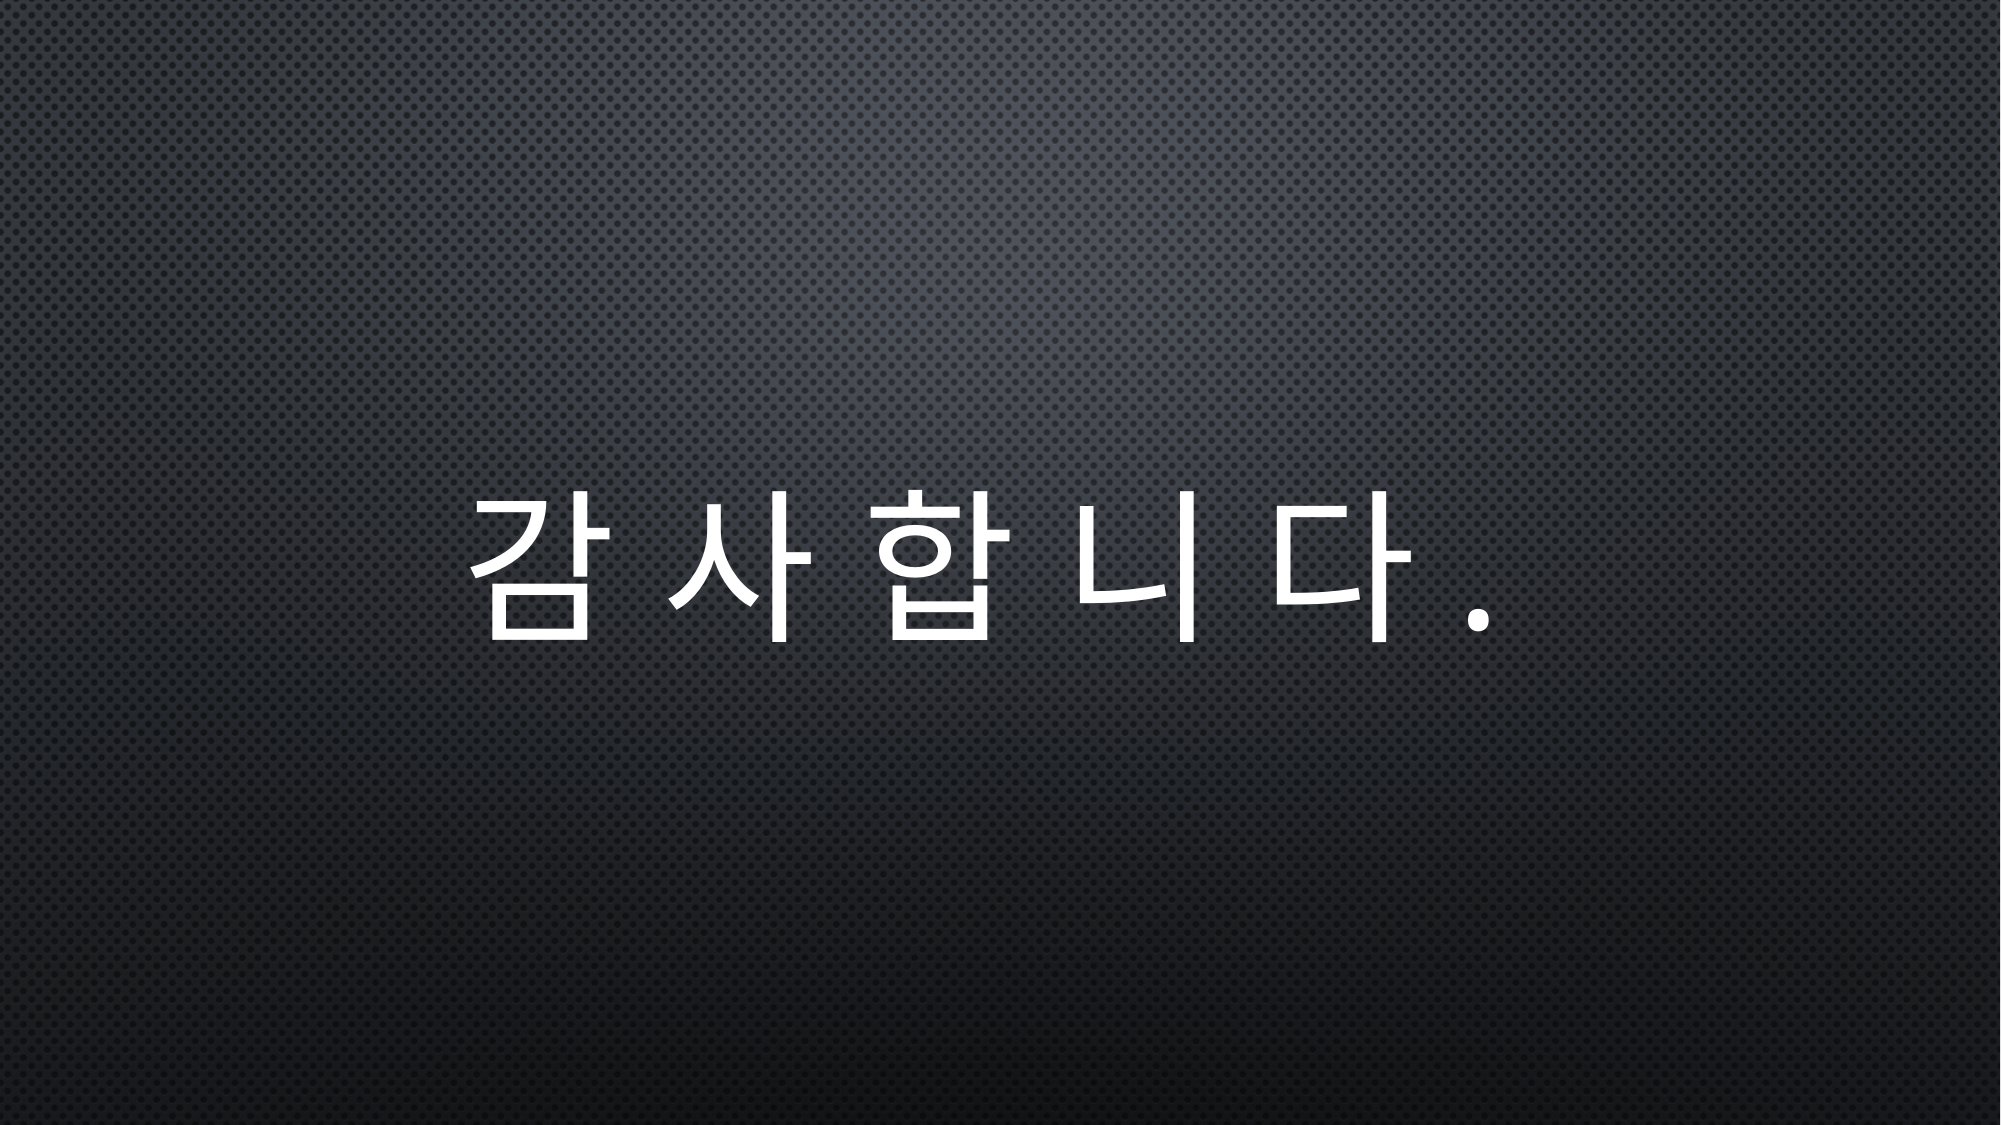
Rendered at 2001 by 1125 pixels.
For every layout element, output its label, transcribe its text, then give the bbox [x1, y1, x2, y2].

title 감 사 합 니 다. [447, 436, 1598, 689]
